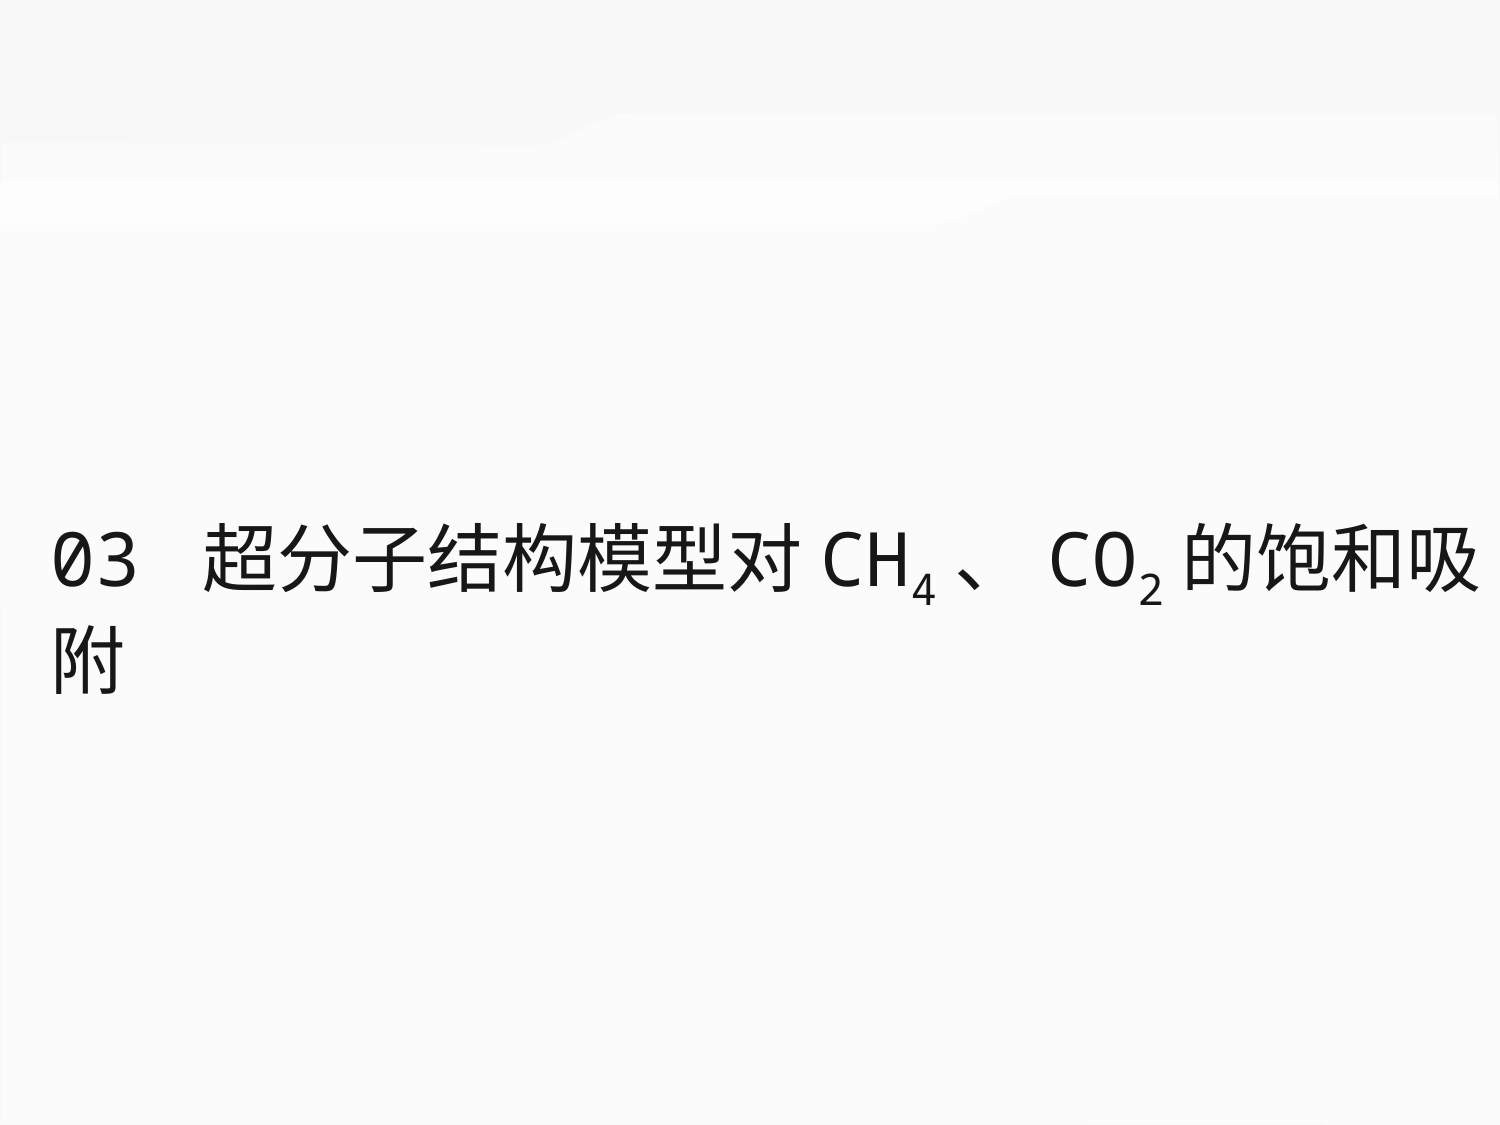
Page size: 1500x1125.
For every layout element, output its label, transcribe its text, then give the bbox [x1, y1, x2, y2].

text_box 03 超分子结构模型对CH4、CO2的饱和吸附 [35, 503, 1500, 711]
